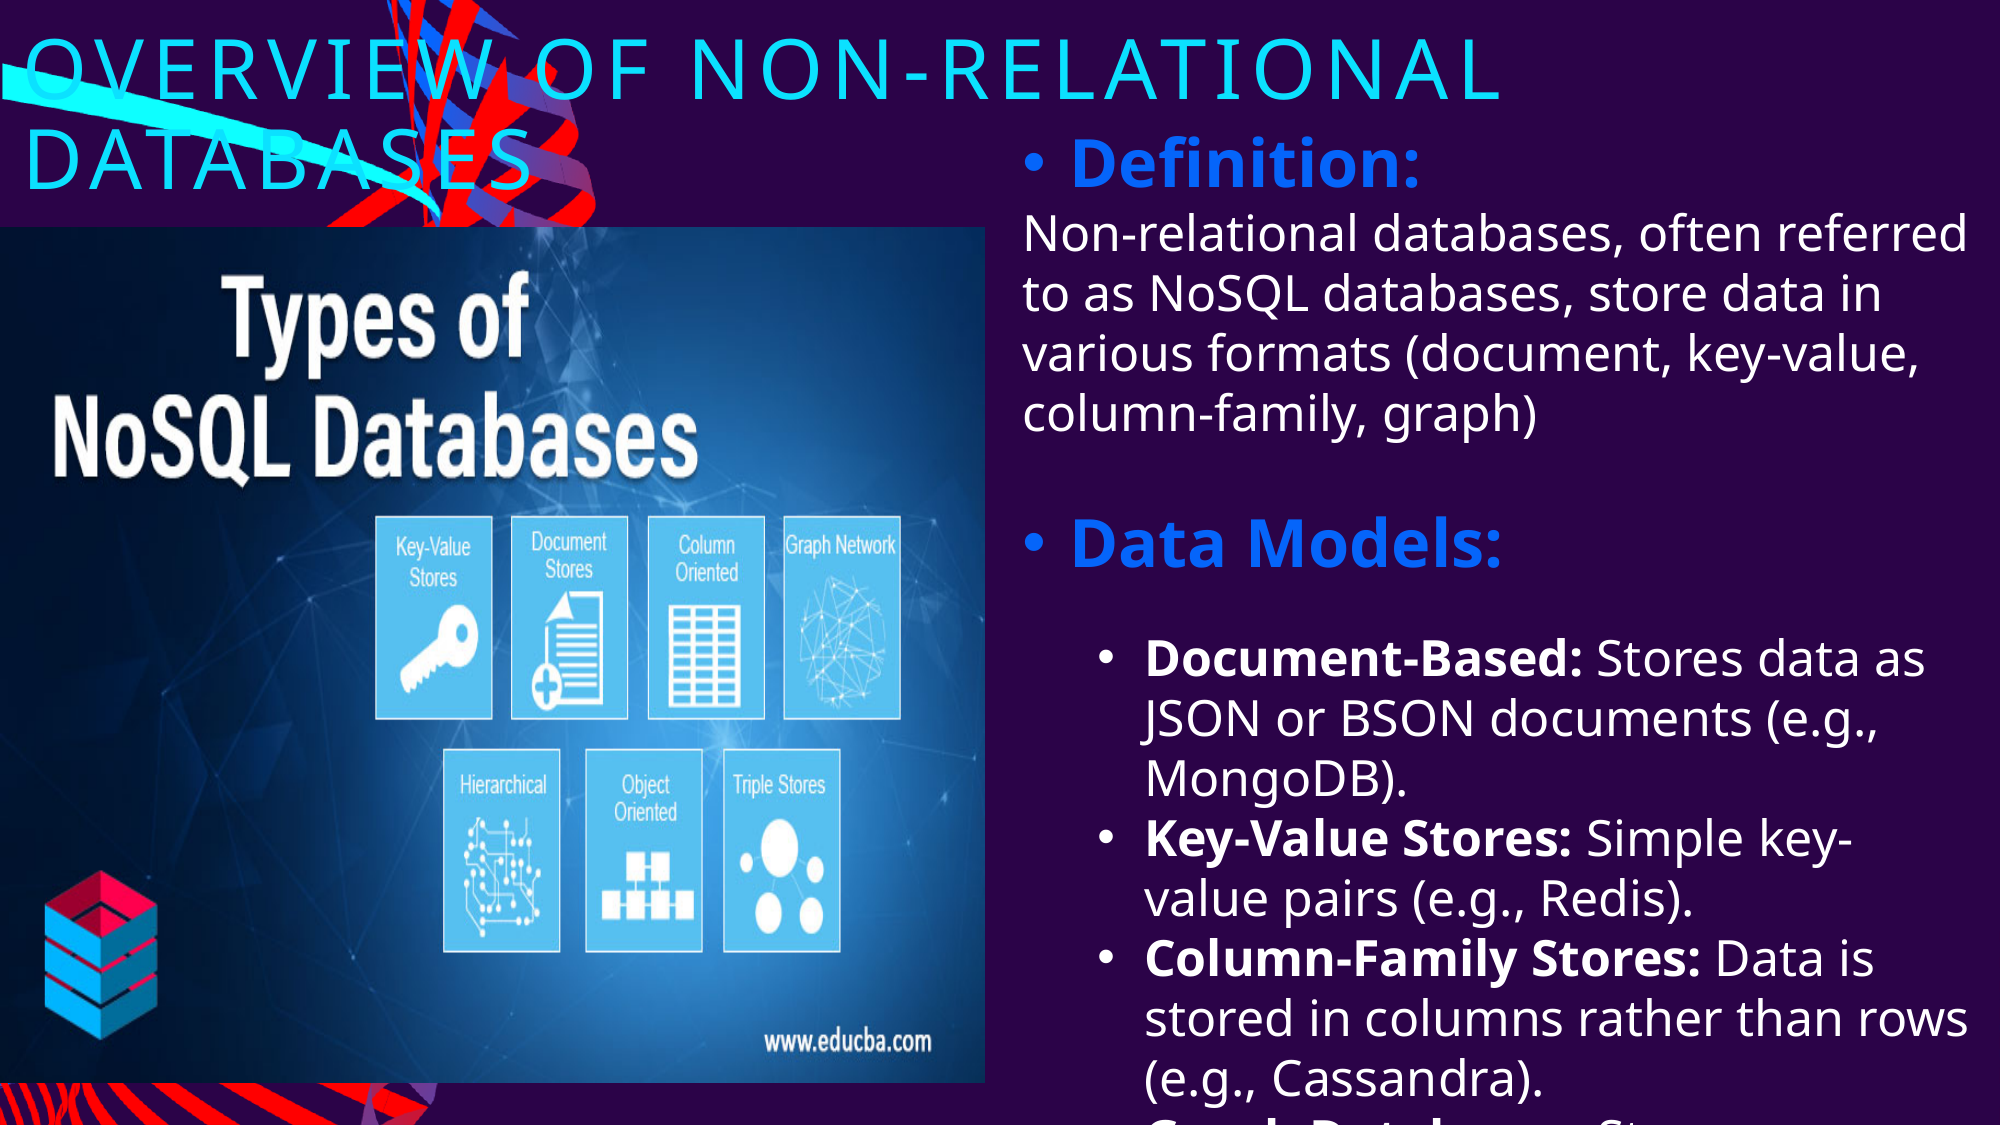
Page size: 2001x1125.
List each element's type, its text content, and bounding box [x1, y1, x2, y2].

text_box Definition: Non-relational databases, often referred to as NoSQL databases, store data in various formats (document, key-value, column-family, graph) Data Models: Document-Based: Stores data as JSON or BSON documents (e.g., MongoDB). Key-Value Stores: Simple key-value pairs (e.g., Redis). Column-Family Stores: Data is stored in columns rather than rows (e.g., Cassandra). Graph Databases: Stores relationships between data entities (e.g., Neo4j). [1007, 113, 1993, 1125]
title Overview of Non-Relational Databases [7, 20, 1725, 208]
picture [0, 0, 2000, 1125]
